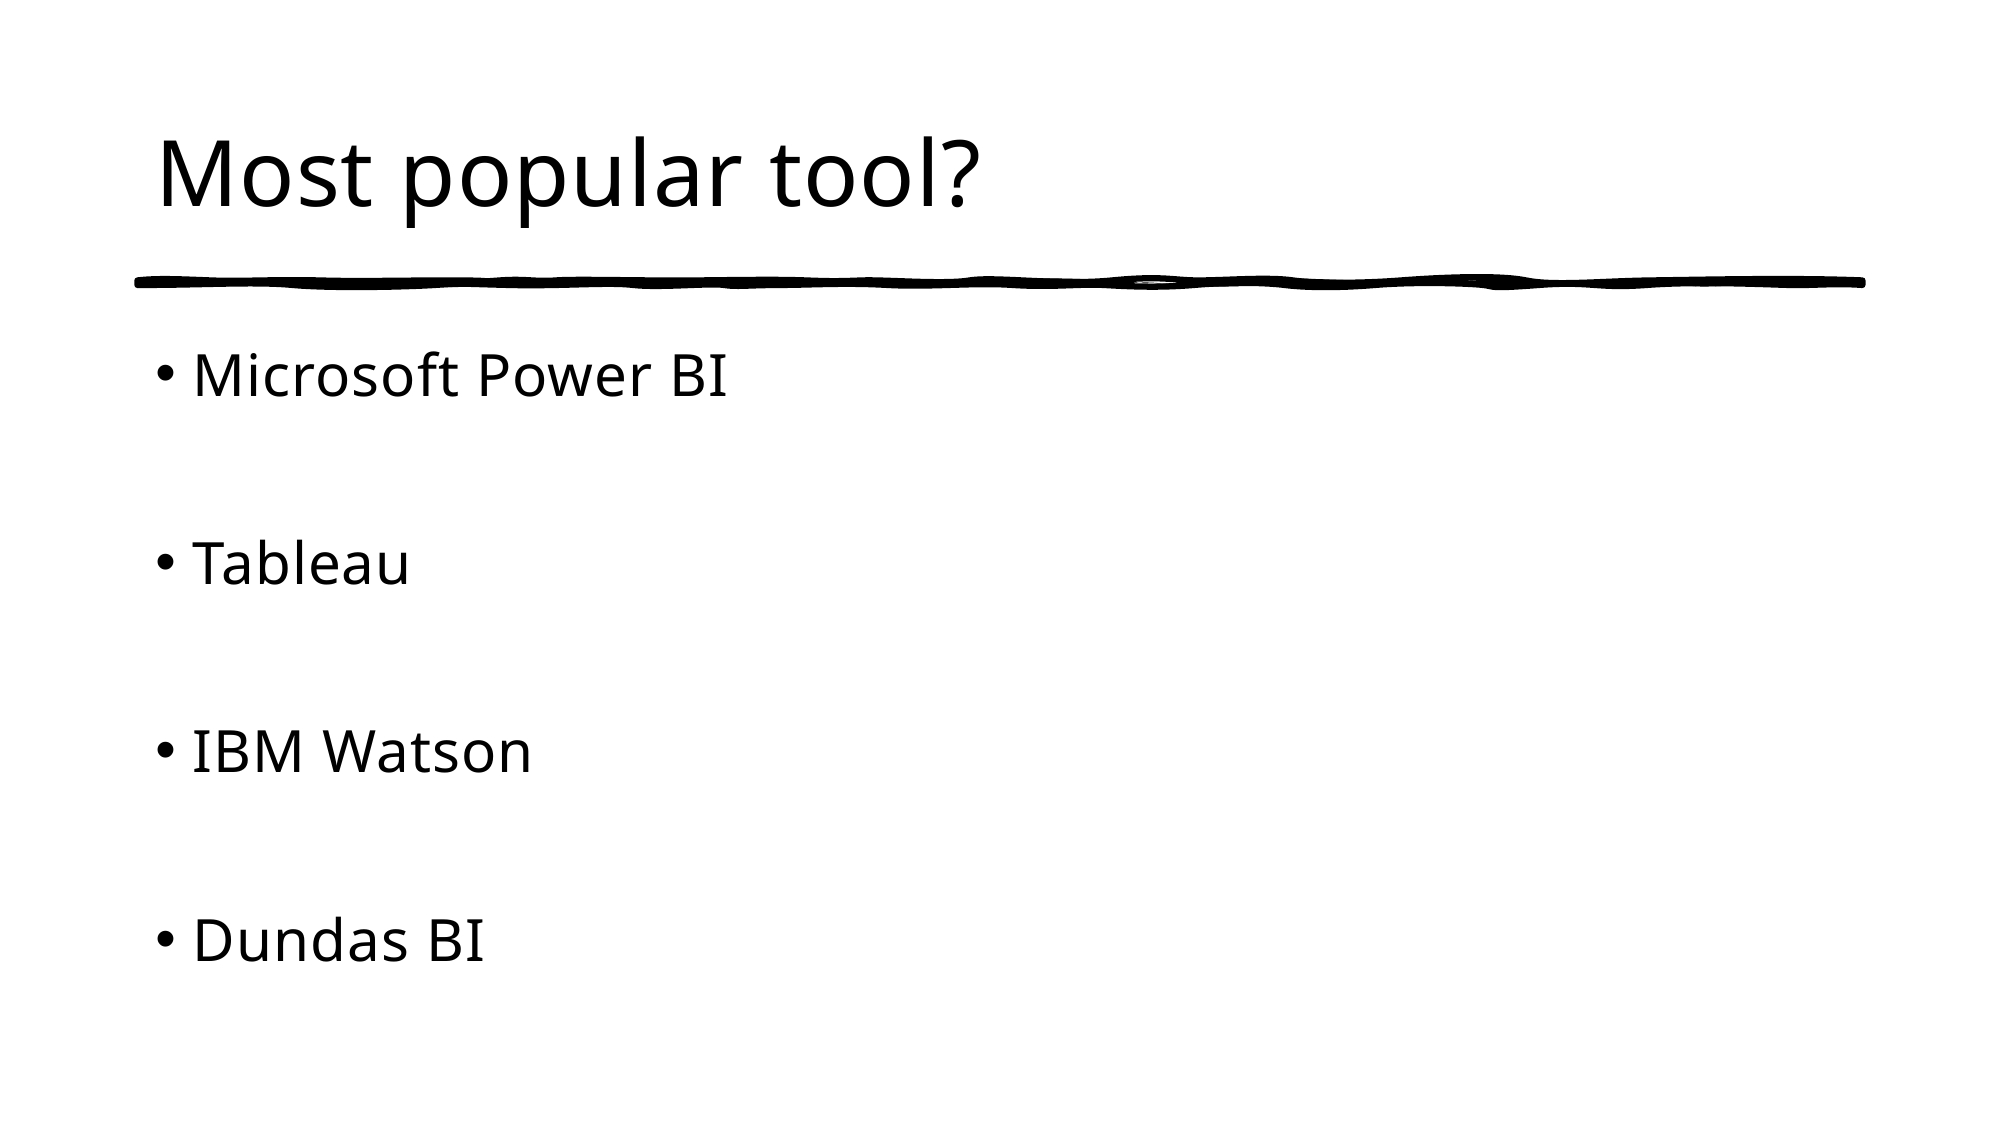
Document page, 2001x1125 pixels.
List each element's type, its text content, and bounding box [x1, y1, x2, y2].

title Most popular tool? [137, 59, 1863, 278]
list Microsoft Power BI Tableau IBM Watson Dundas BI [137, 316, 1863, 1014]
